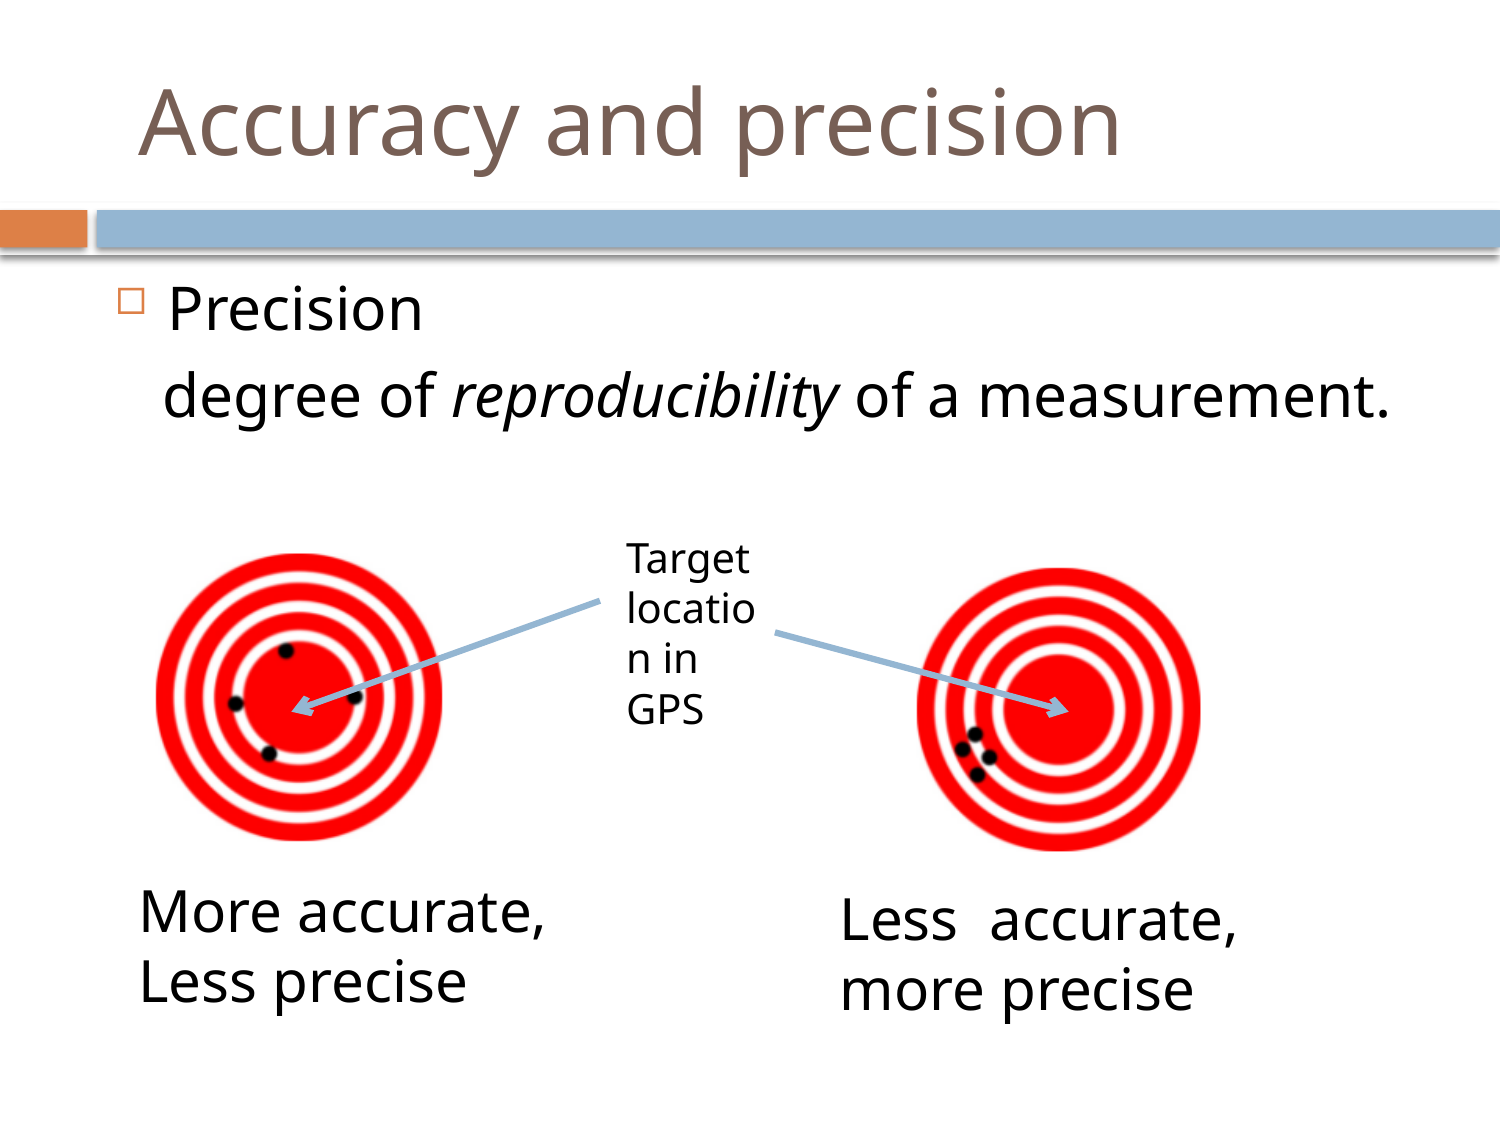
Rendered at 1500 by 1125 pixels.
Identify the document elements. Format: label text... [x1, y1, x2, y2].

picture [899, 562, 1243, 862]
text_box More accurate, Less precise [123, 866, 612, 1022]
list Precision degree of reproducibility of a measurement. [100, 262, 1438, 1000]
text_box Target location in GPS [611, 524, 775, 740]
title Accuracy and precision [100, 37, 1438, 200]
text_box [291, 600, 601, 712]
text_box Less accurate, more precise [825, 874, 1313, 1030]
picture [124, 524, 459, 857]
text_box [774, 608, 1069, 712]
